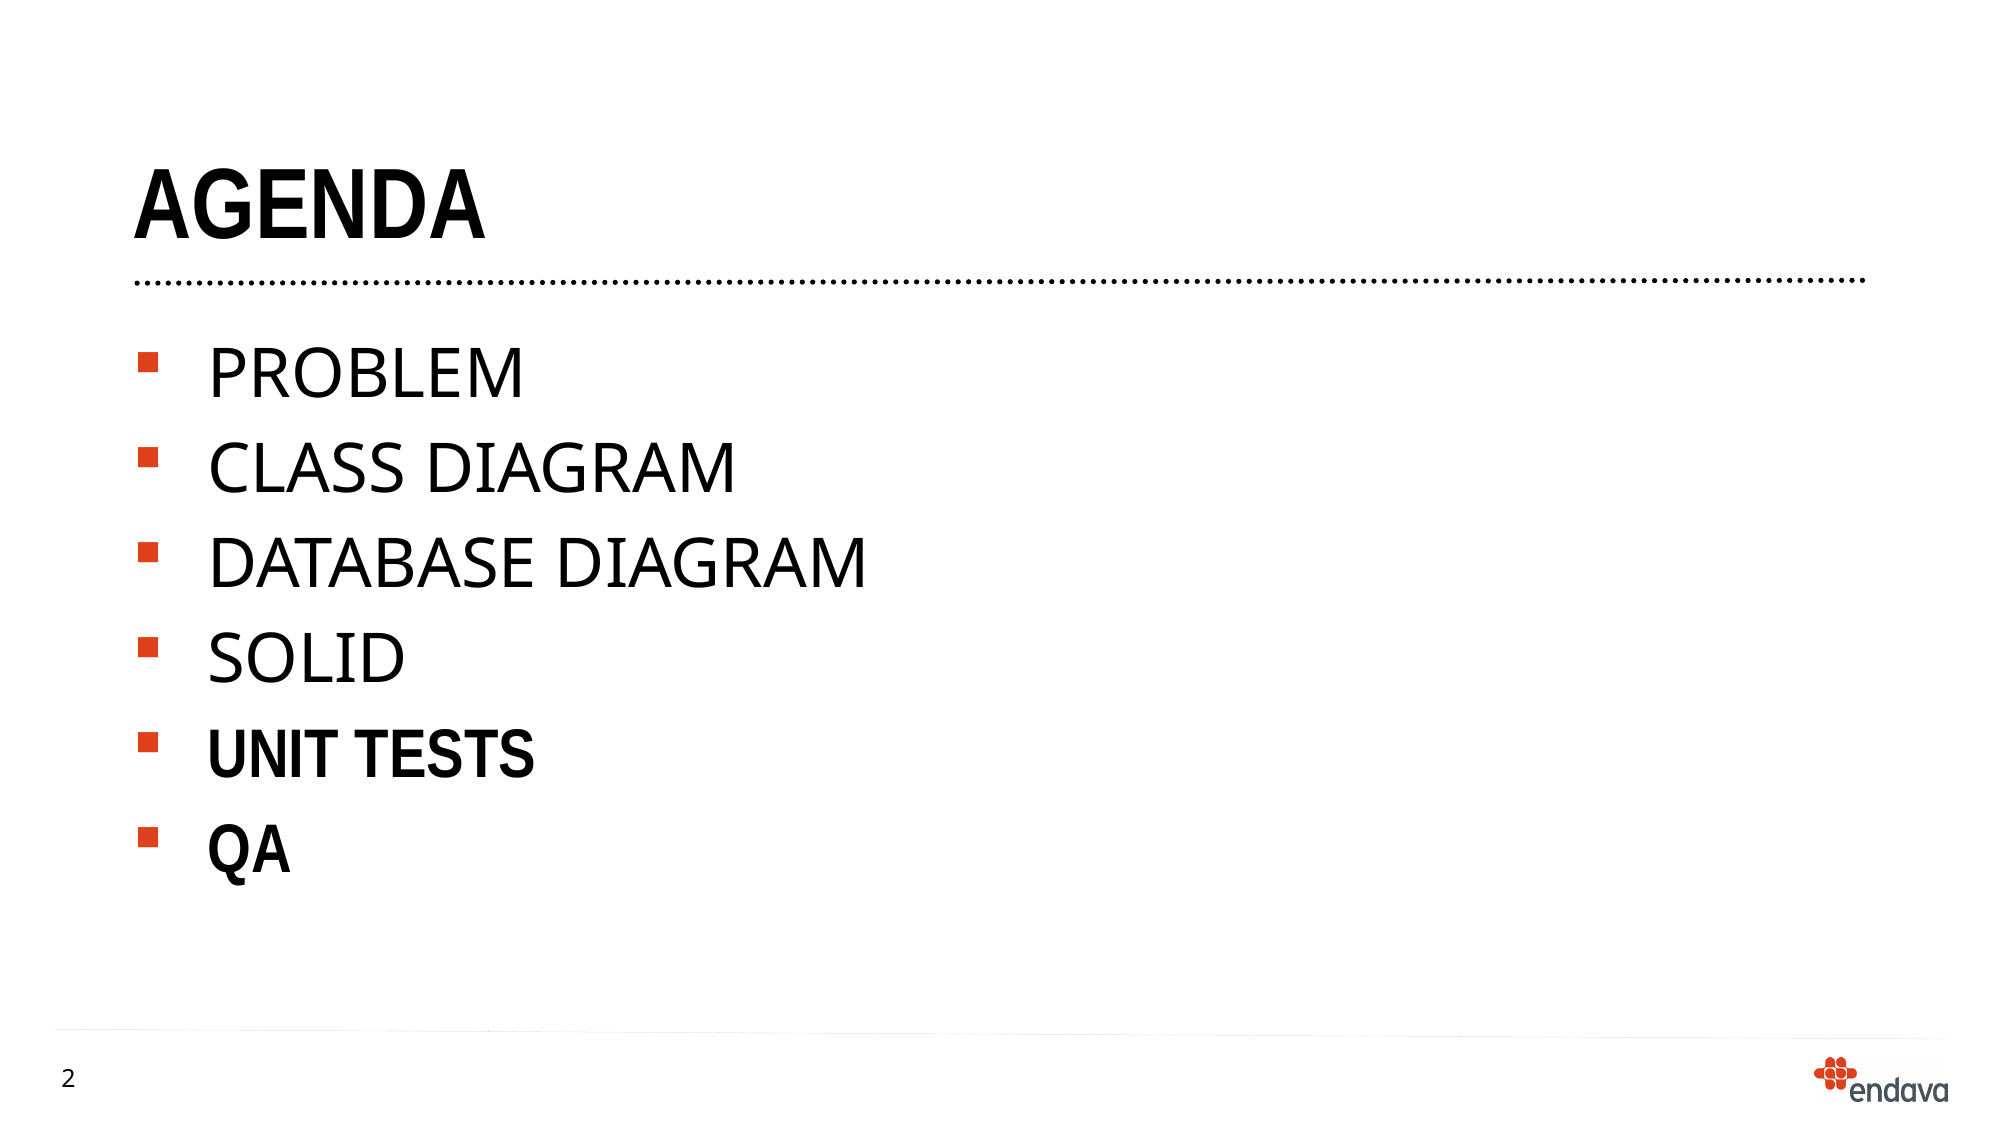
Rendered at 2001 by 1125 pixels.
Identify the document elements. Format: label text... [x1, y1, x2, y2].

list Problem Class diagram Database diagram SOLID Unit Tests QA [132, 330, 1721, 977]
title agenda [132, 163, 819, 272]
picture [1814, 1057, 1948, 1102]
